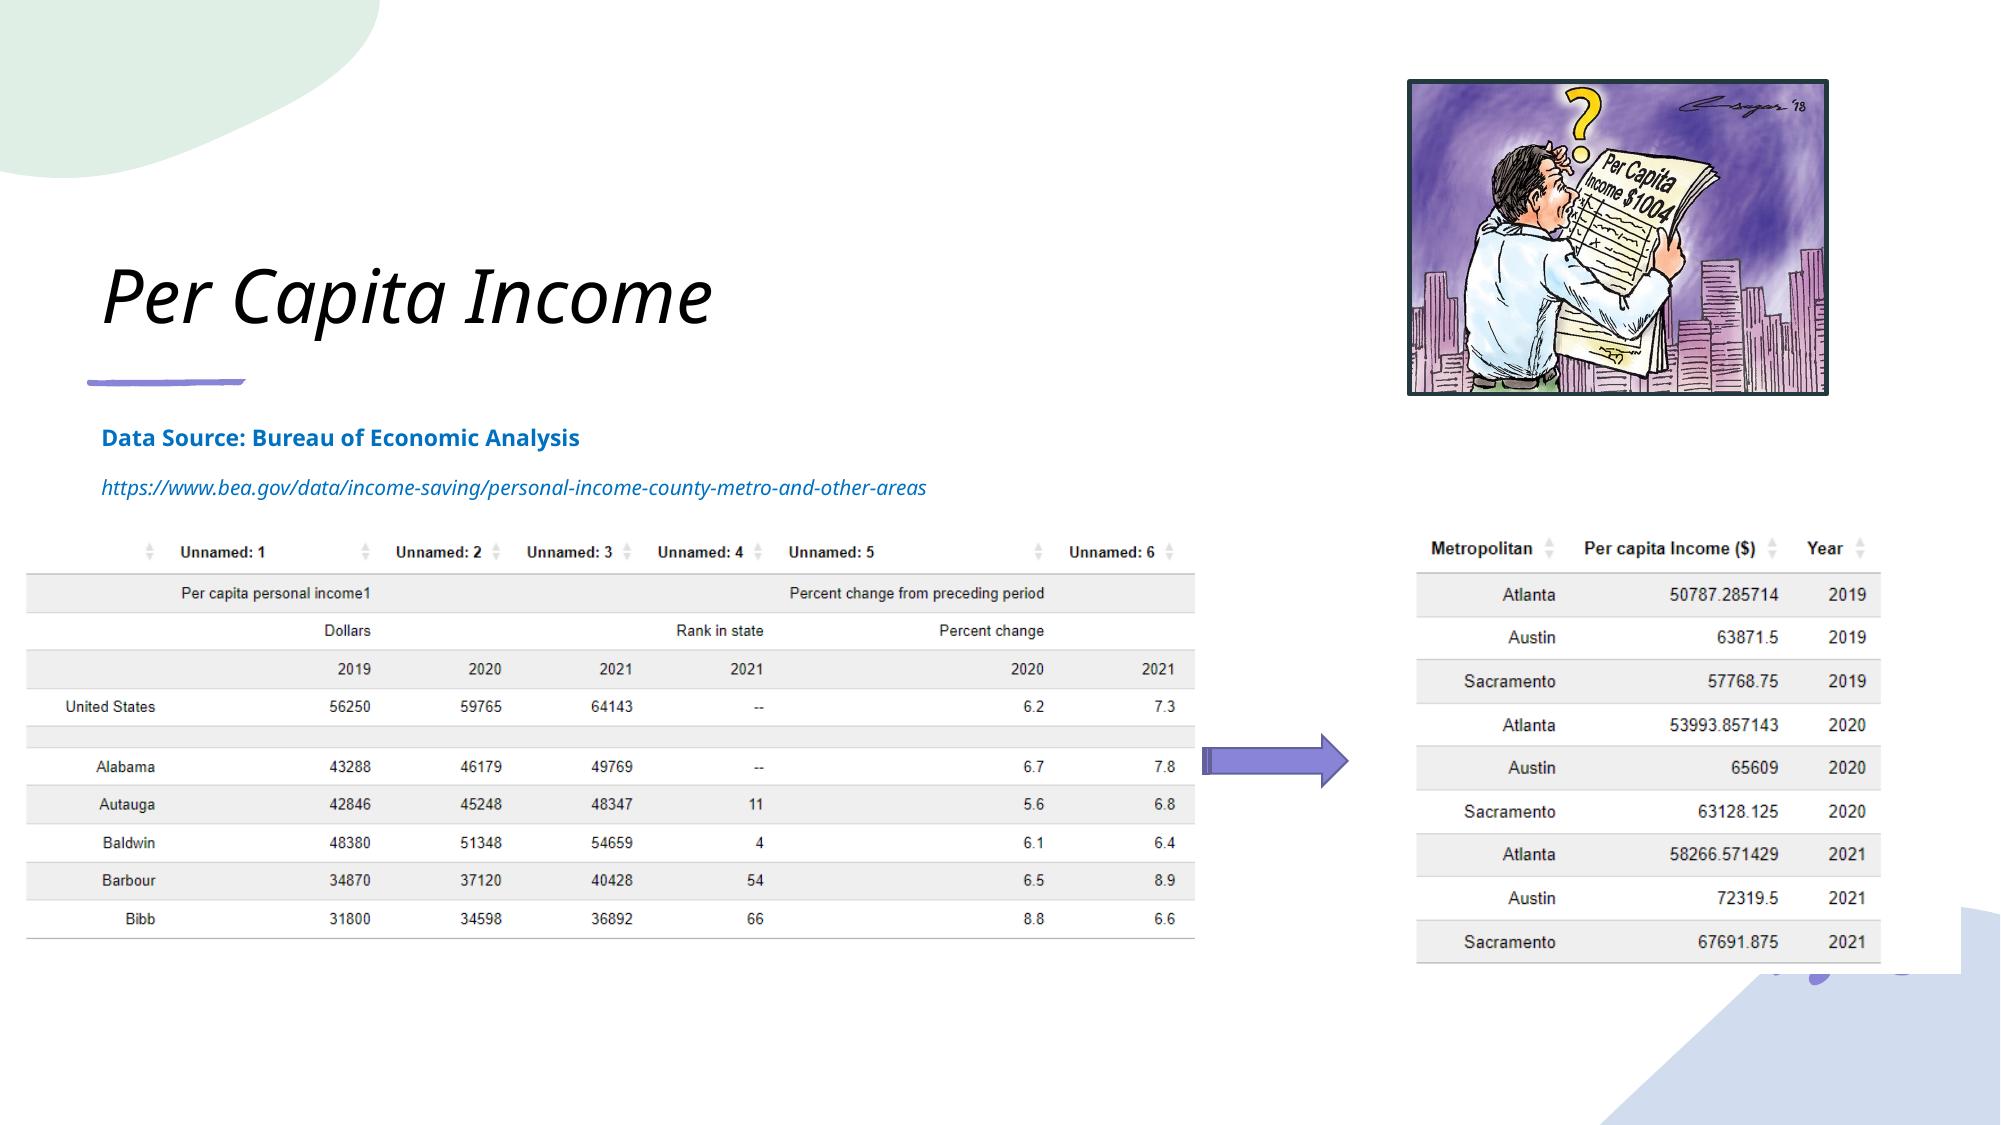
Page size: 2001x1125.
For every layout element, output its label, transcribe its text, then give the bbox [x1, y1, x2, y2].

text_box [1202, 735, 1342, 787]
title Per Capita Income [86, 129, 1406, 347]
list Data Source: Bureau of Economic Analysis https://www.bea.gov/data/income-saving/personal-income-county-metro-and-other-areas [86, 413, 1740, 996]
picture [1411, 83, 1825, 393]
picture [22, 518, 1195, 972]
picture [1347, 516, 1962, 974]
